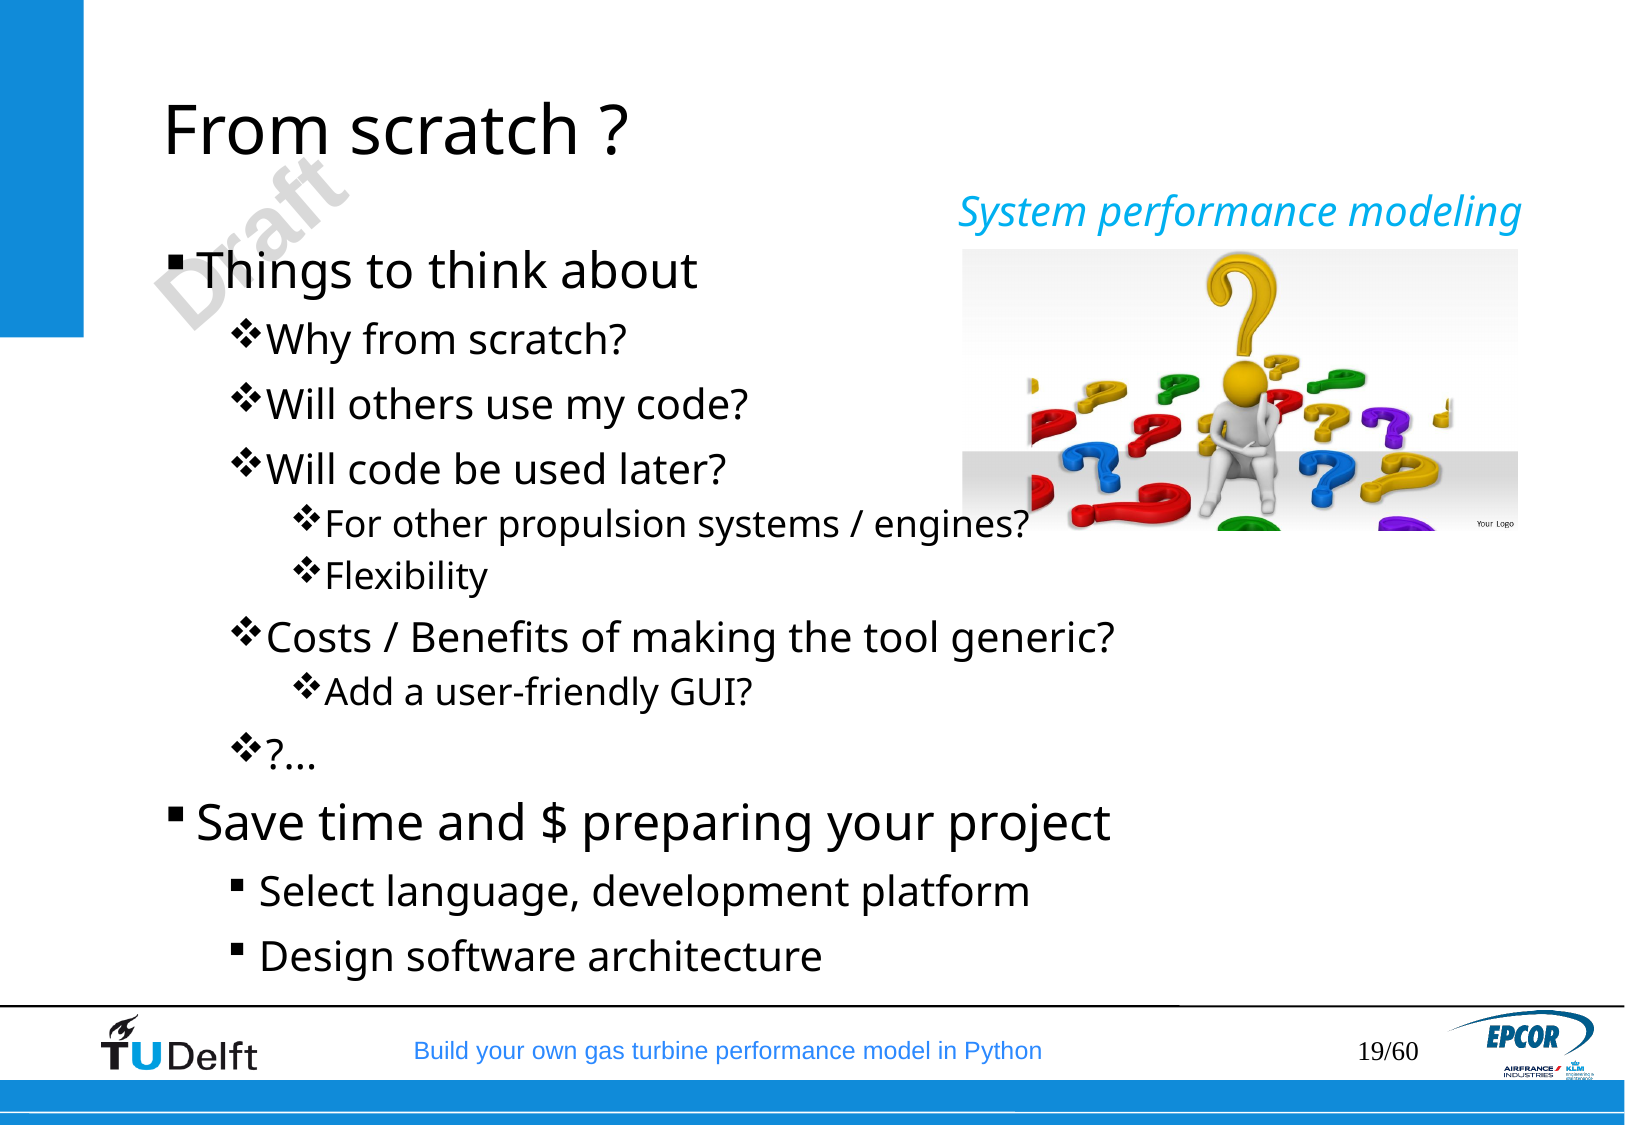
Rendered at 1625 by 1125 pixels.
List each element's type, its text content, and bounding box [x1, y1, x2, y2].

picture [962, 249, 1519, 532]
picture [1447, 1010, 1594, 1080]
list Things to think about Why from scratch? Will others use my code? Will code be used later? For other propulsion systems / engines? Flexibility Costs / Benefits of making the tool generic? Add a user-friendly GUI? ?... Save time and $ preparing your project Select language, development platform Design software architecture [164, 238, 1524, 875]
title From scratch ? [162, 75, 1524, 179]
list System performance modeling [900, 179, 1524, 238]
picture [1561, 1010, 1594, 1023]
picture [101, 1014, 260, 1072]
